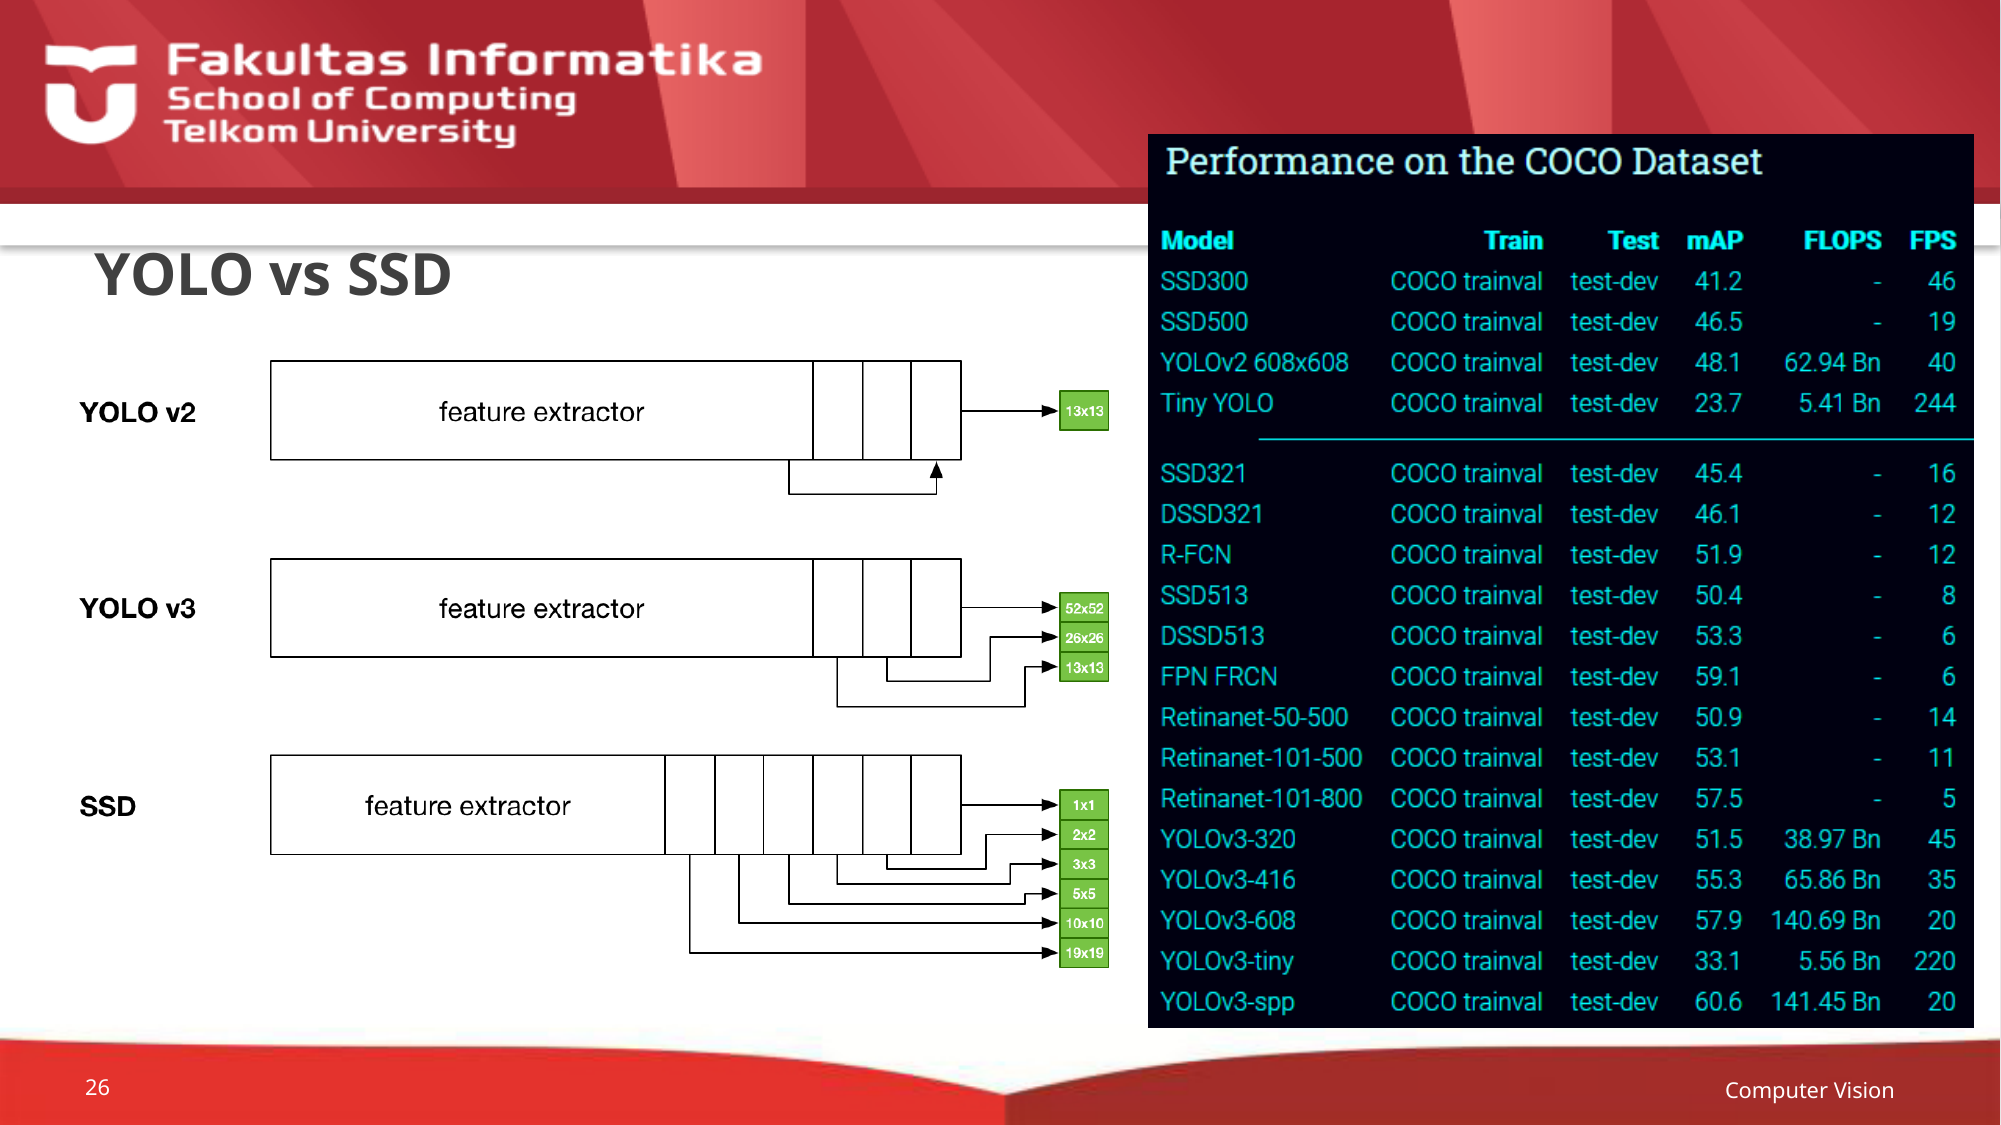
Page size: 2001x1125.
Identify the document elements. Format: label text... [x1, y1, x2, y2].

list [79, 360, 1109, 968]
title YOLO vs SSD [79, 219, 1143, 325]
slide_number 26 [85, 1058, 164, 1119]
list Computer Vision [1185, 1058, 1911, 1119]
picture [0, 0, 2001, 1125]
